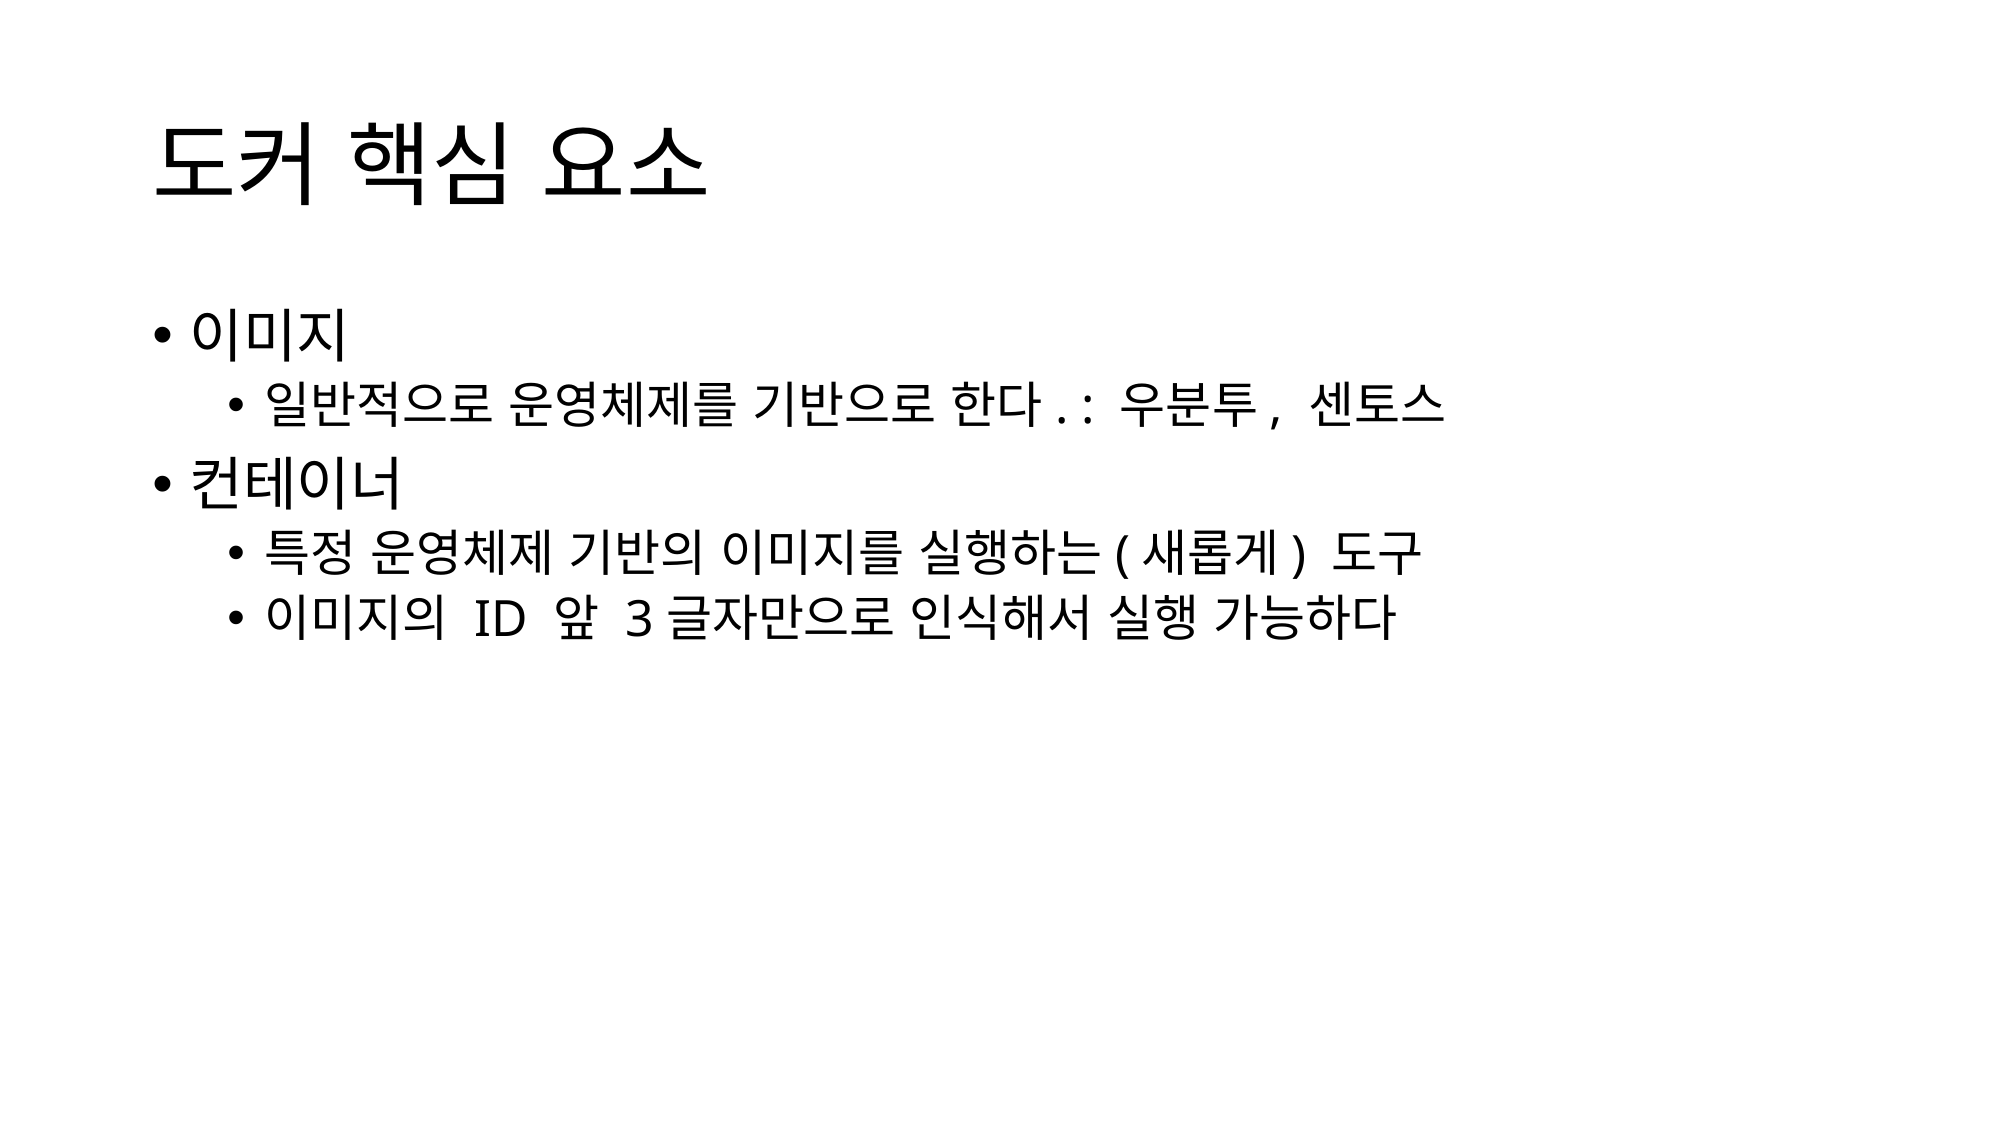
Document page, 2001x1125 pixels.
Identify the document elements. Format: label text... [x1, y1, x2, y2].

title 도커 핵심 요소 [137, 59, 1863, 278]
list 이미지 일반적으로 운영체제를 기반으로 한다. : 우분투, 센토스 컨테이너 특정 운영체제 기반의 이미지를 실행하는(새롭게) 도구 이미지의 ID 앞 3글자만으로 인식해서 실행 가능하다 [137, 299, 1863, 1014]
